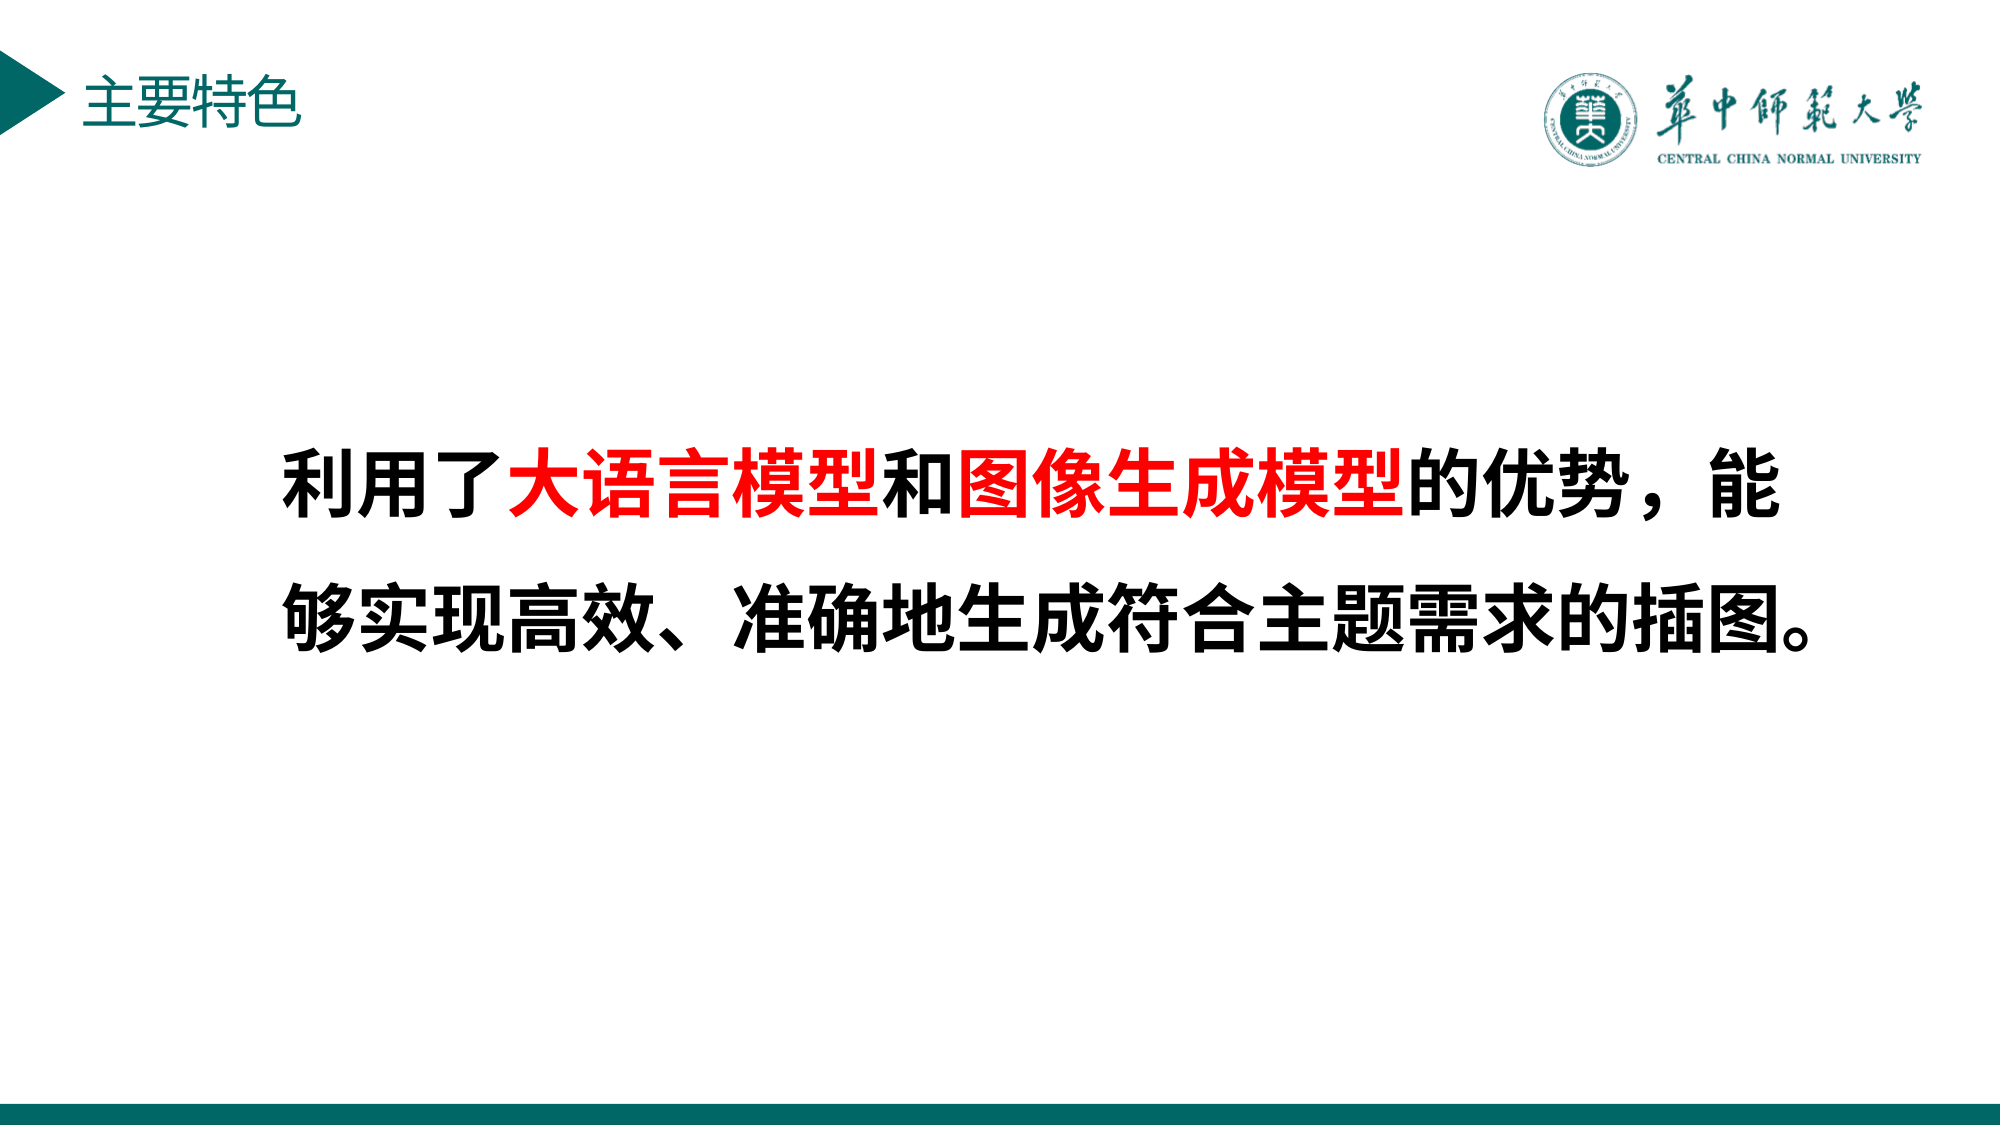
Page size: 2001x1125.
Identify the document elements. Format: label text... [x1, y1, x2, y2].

text_box 主要特色 [65, 57, 649, 143]
text_box [0, 1103, 2000, 1125]
picture [1526, 65, 1954, 181]
text_box [0, 49, 65, 137]
text_box 利用了大语言模型和图像生成模型的优势，能够实现高效、准确地生成符合主题需求的插图。 [281, 384, 1848, 670]
